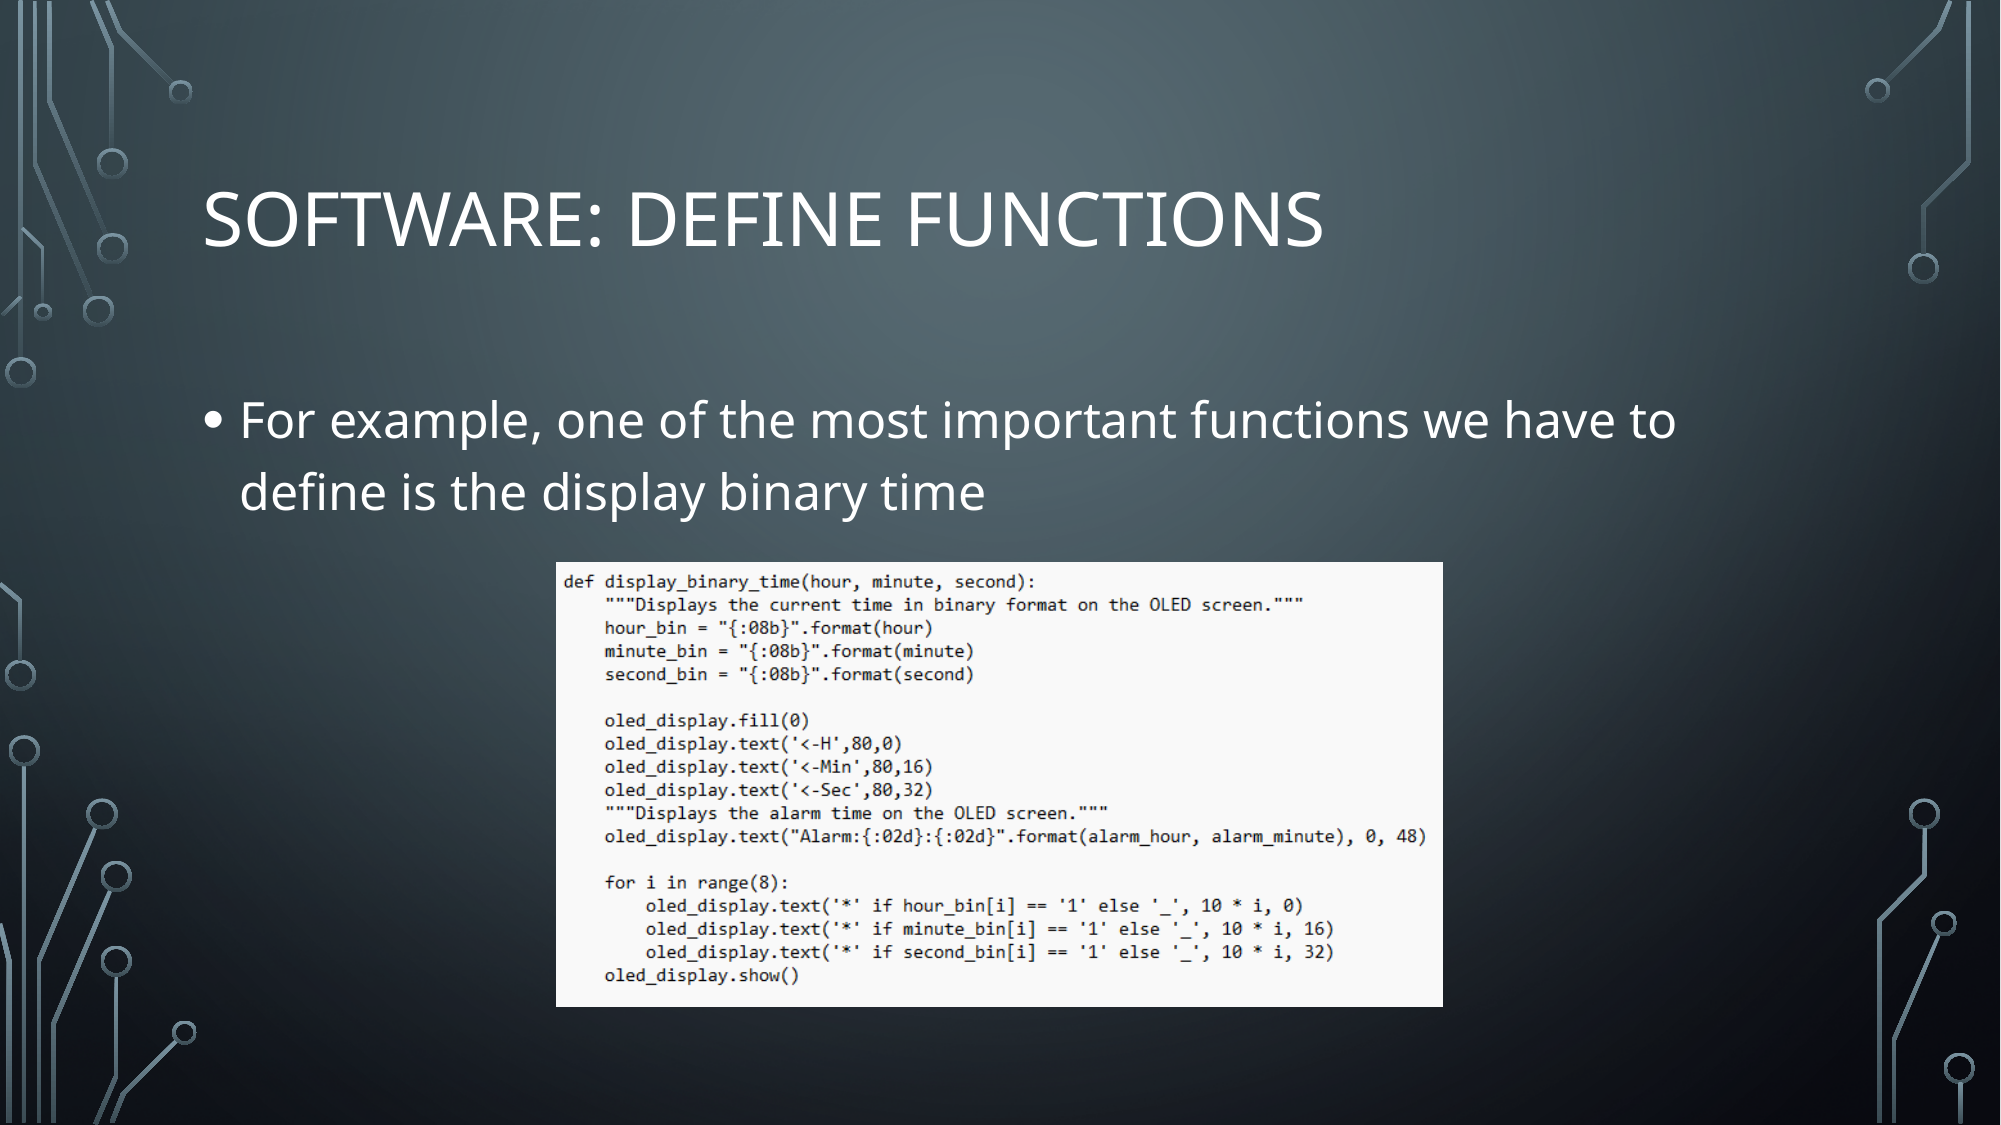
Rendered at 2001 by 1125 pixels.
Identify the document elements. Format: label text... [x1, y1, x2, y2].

picture [556, 562, 1443, 1007]
title software: Define functions [187, 101, 1813, 344]
list For example, one of the most important functions we have to define is the display binary time [187, 369, 1813, 950]
